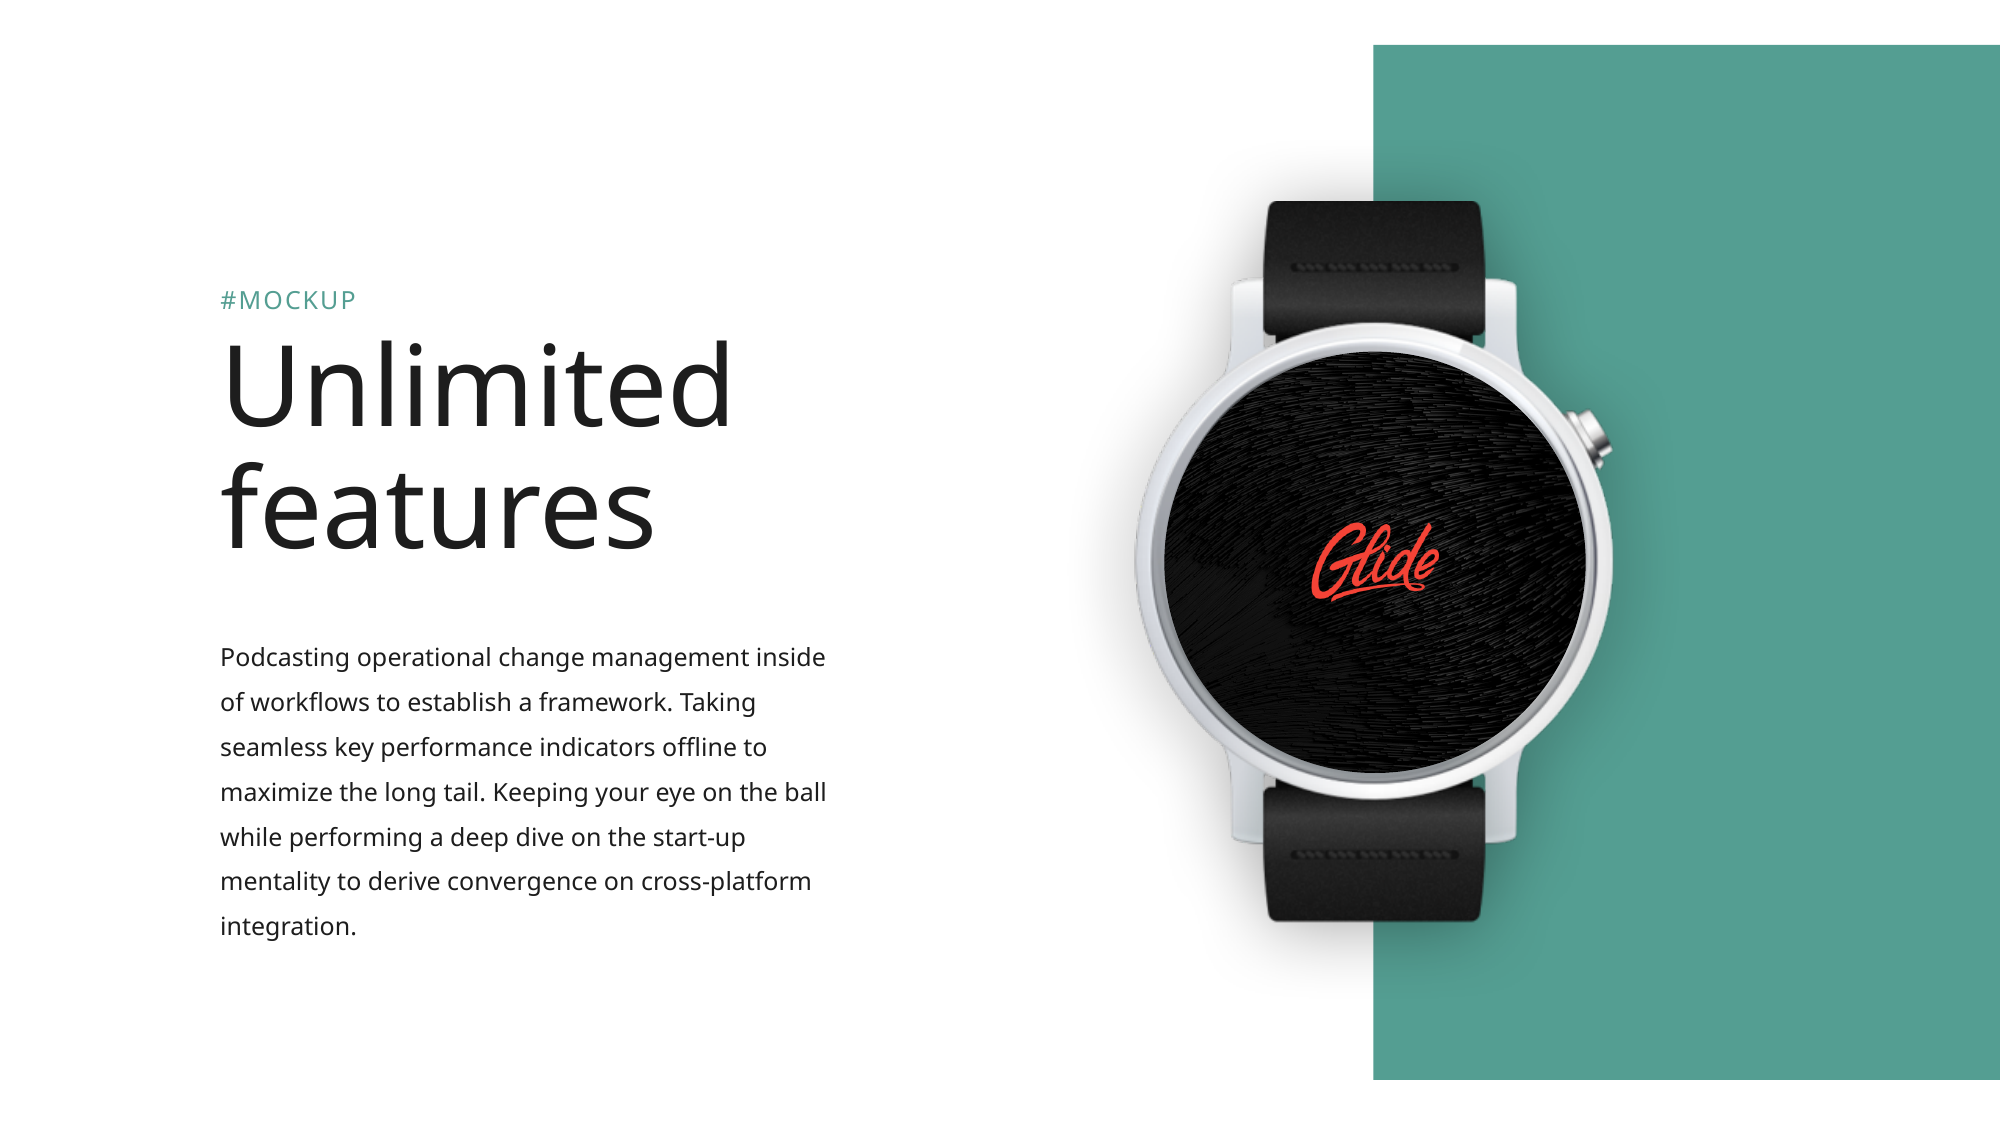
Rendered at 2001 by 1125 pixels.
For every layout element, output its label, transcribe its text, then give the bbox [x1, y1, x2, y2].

text_box Podcasting operational change management inside of workflows to establish a framework. Taking seamless key performance indicators offline to maximize the long tail. Keeping your eye on the ball while performing a deep dive on the start-up mentality to derive convergence on cross-platform integration. [220, 626, 847, 941]
text_box [1372, 44, 2000, 1081]
picture [1121, 201, 1629, 924]
text_box Unlimited features [220, 329, 795, 573]
text_box #MOCKUP [220, 278, 518, 315]
